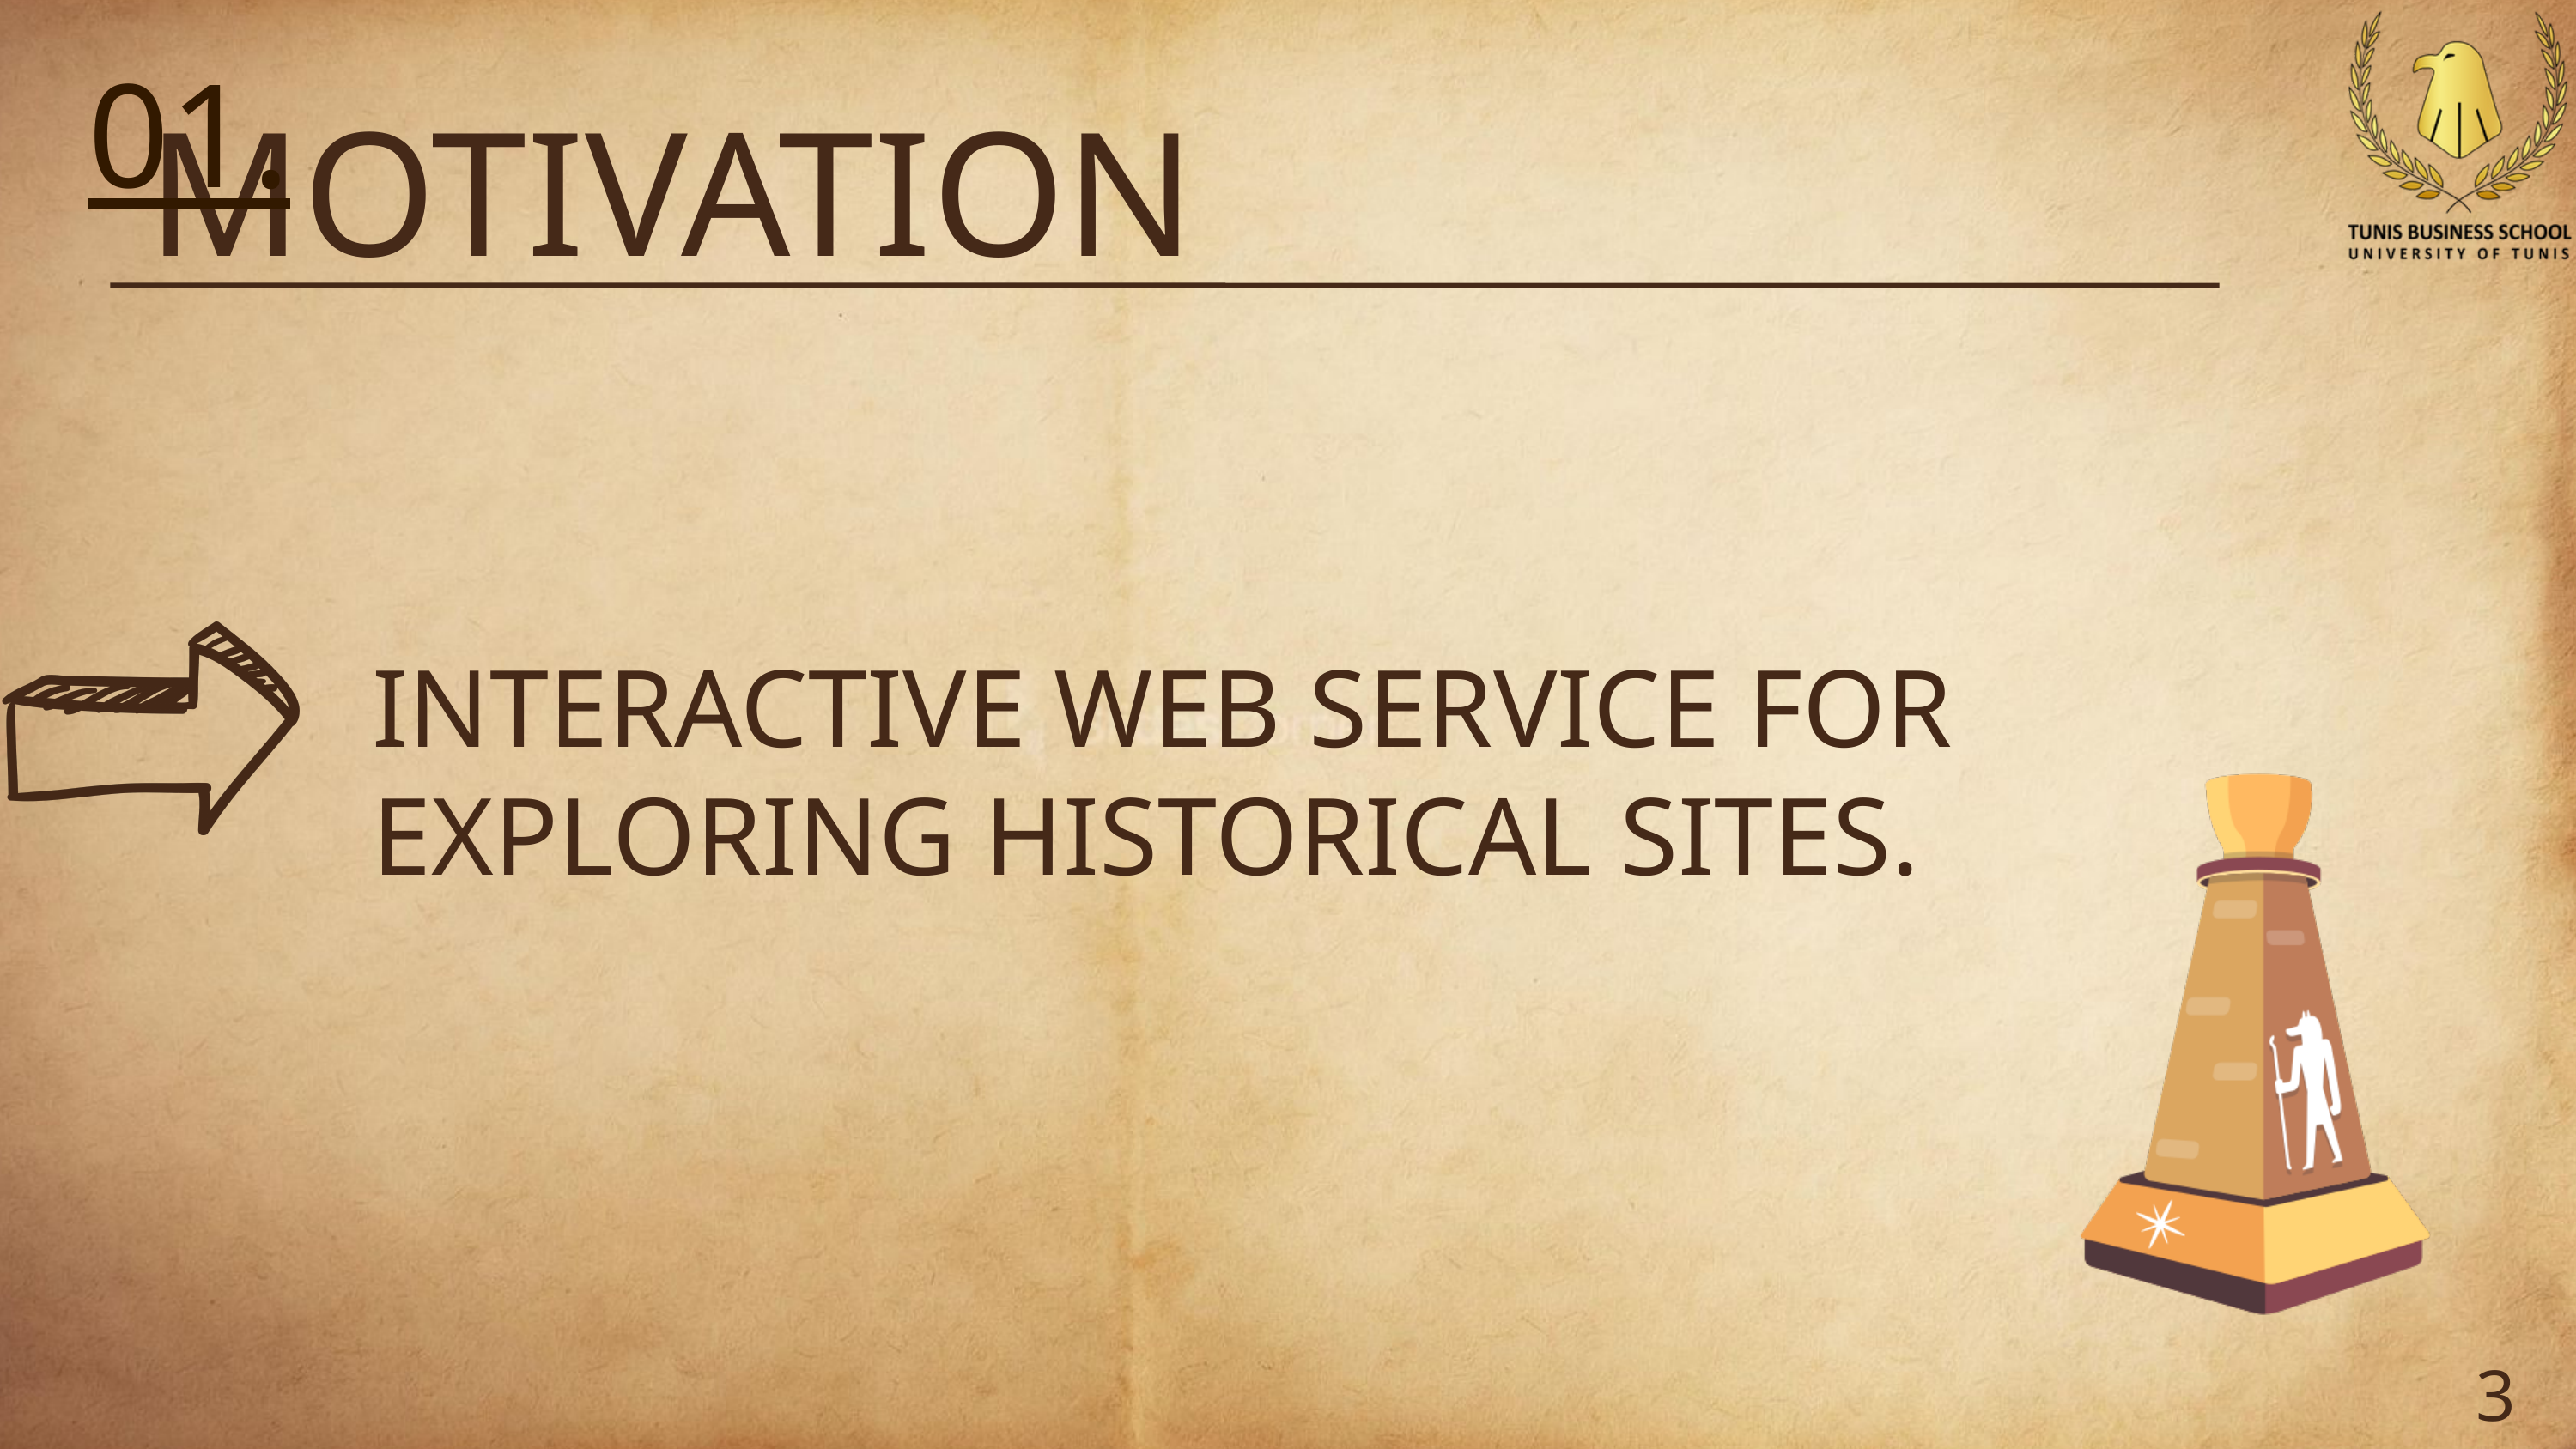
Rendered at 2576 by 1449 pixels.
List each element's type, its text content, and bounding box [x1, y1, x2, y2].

text_box MOTIVATION [305, 286, 1234, 291]
text_box MOTIVATION [305, 51, 1234, 285]
text_box [2, 621, 301, 835]
text_box 3 [2457, 1351, 2534, 1436]
text_box [2340, 5, 2576, 285]
text_box INTERACTIVE WEB SERVICE FOR EXPLORING HISTORICAL SITES. [372, 640, 2552, 1246]
text_box [0, 0, 2576, 1449]
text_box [78, 31, 301, 330]
text_box [1935, 724, 2576, 1365]
